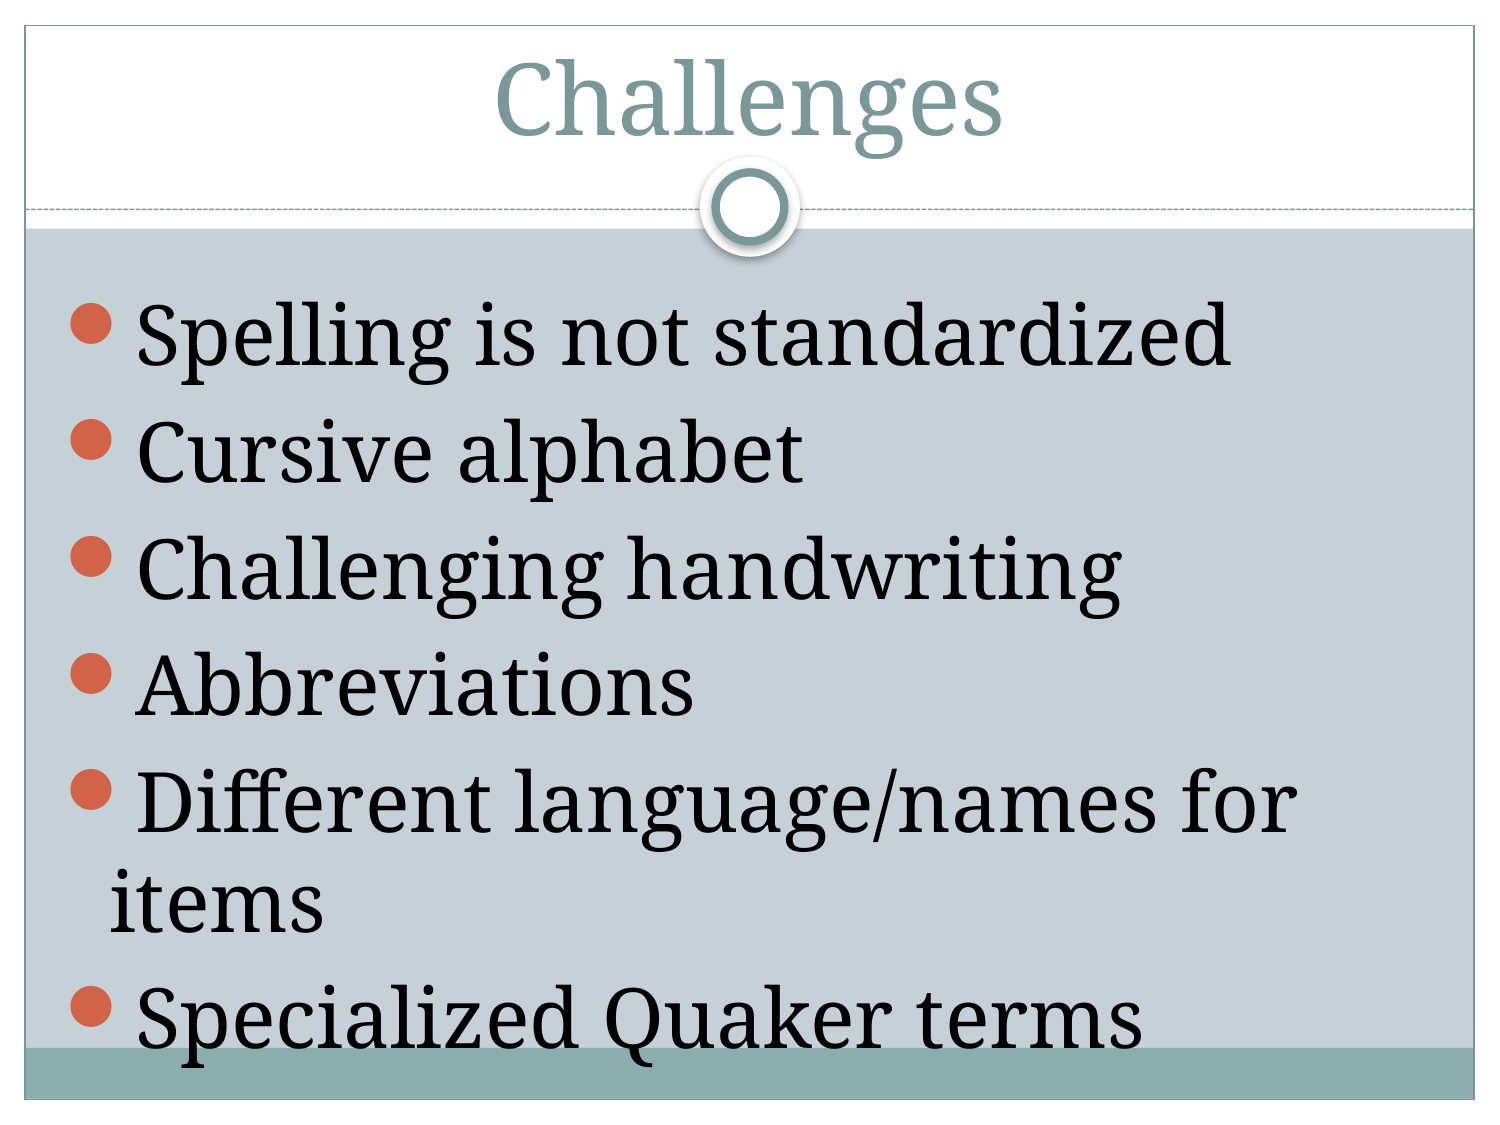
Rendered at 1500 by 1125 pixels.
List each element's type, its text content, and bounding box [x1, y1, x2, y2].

list Spelling is not standardized Cursive alphabet Challenging handwriting Abbreviations Different language/names for items Specialized Quaker terms [49, 275, 1445, 1001]
title Challenges [49, 37, 1450, 163]
